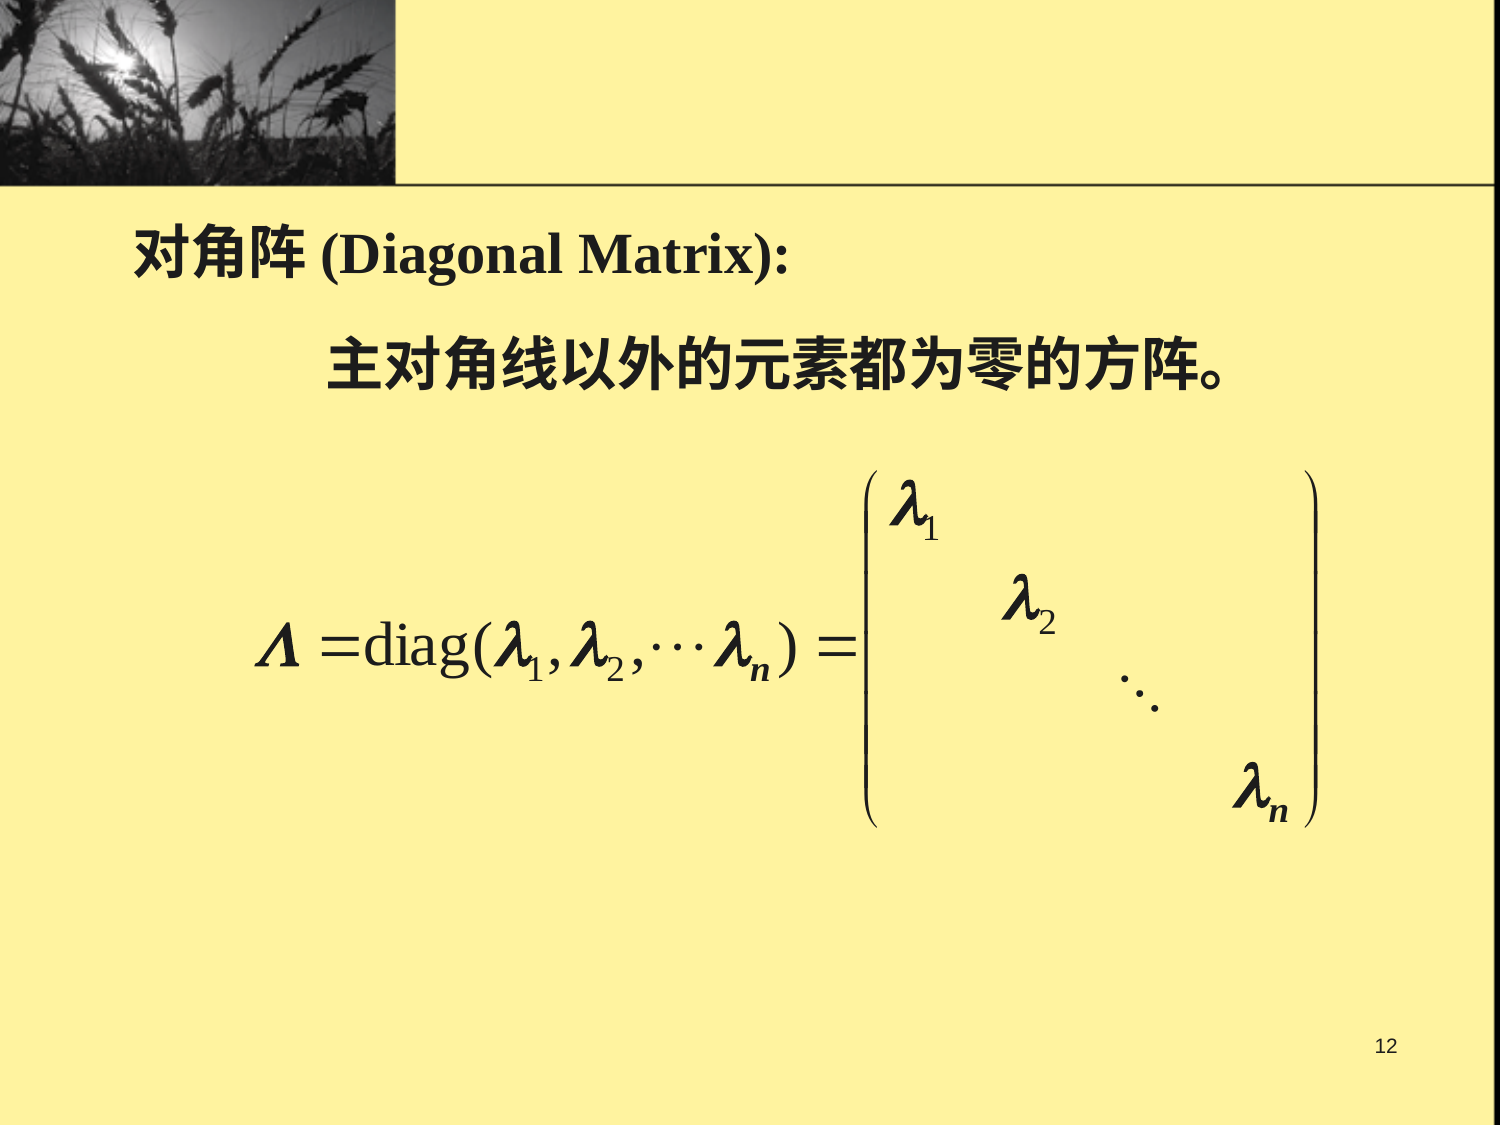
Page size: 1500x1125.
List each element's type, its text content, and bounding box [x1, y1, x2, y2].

slide_number 12 [1200, 1025, 1413, 1100]
picture [0, 0, 1500, 1125]
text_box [245, 456, 1331, 841]
text_box 对角阵(Diagonal Matrix): [117, 208, 808, 293]
text_box 主对角线以外的元素都为零的方阵。 [311, 319, 1392, 405]
